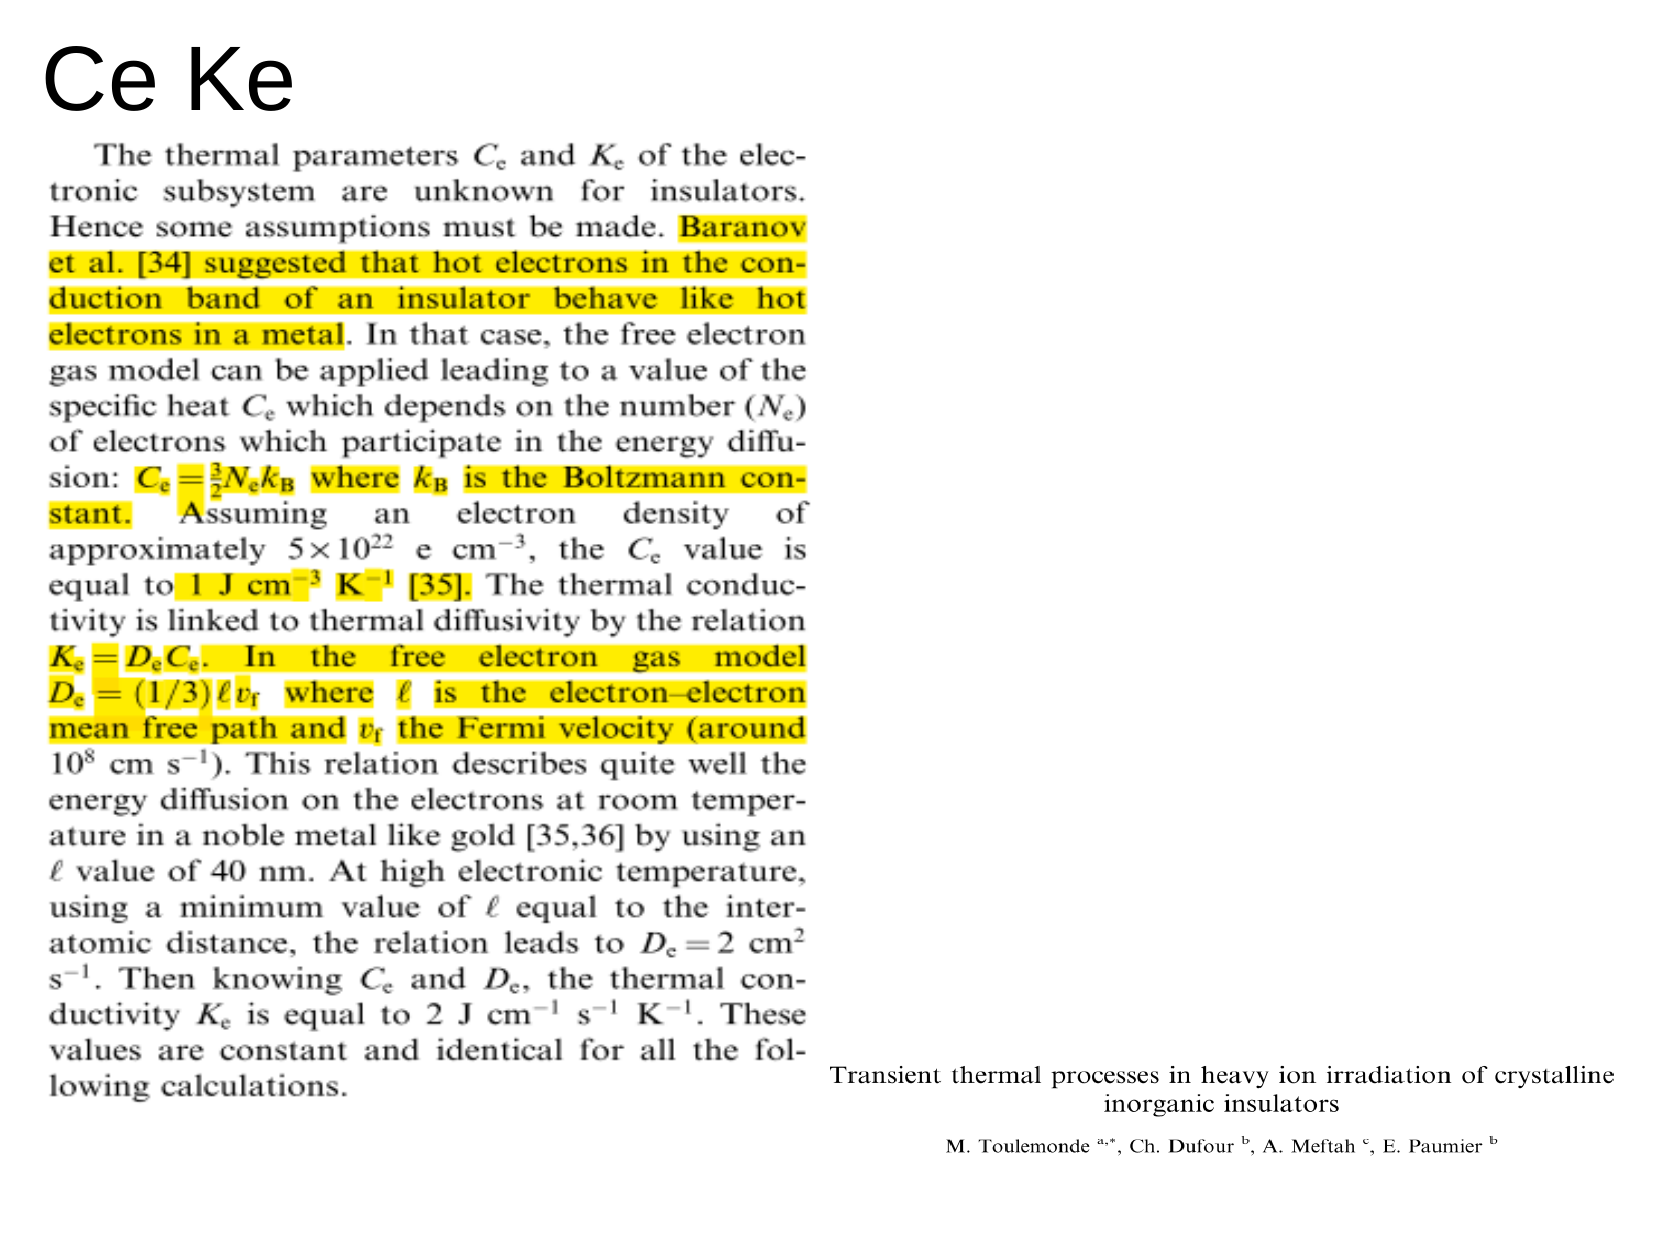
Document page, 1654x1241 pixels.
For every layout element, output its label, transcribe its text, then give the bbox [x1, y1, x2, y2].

picture [41, 135, 826, 1107]
picture [830, 1049, 1615, 1163]
text_box Ce Ke [41, 0, 1530, 177]
